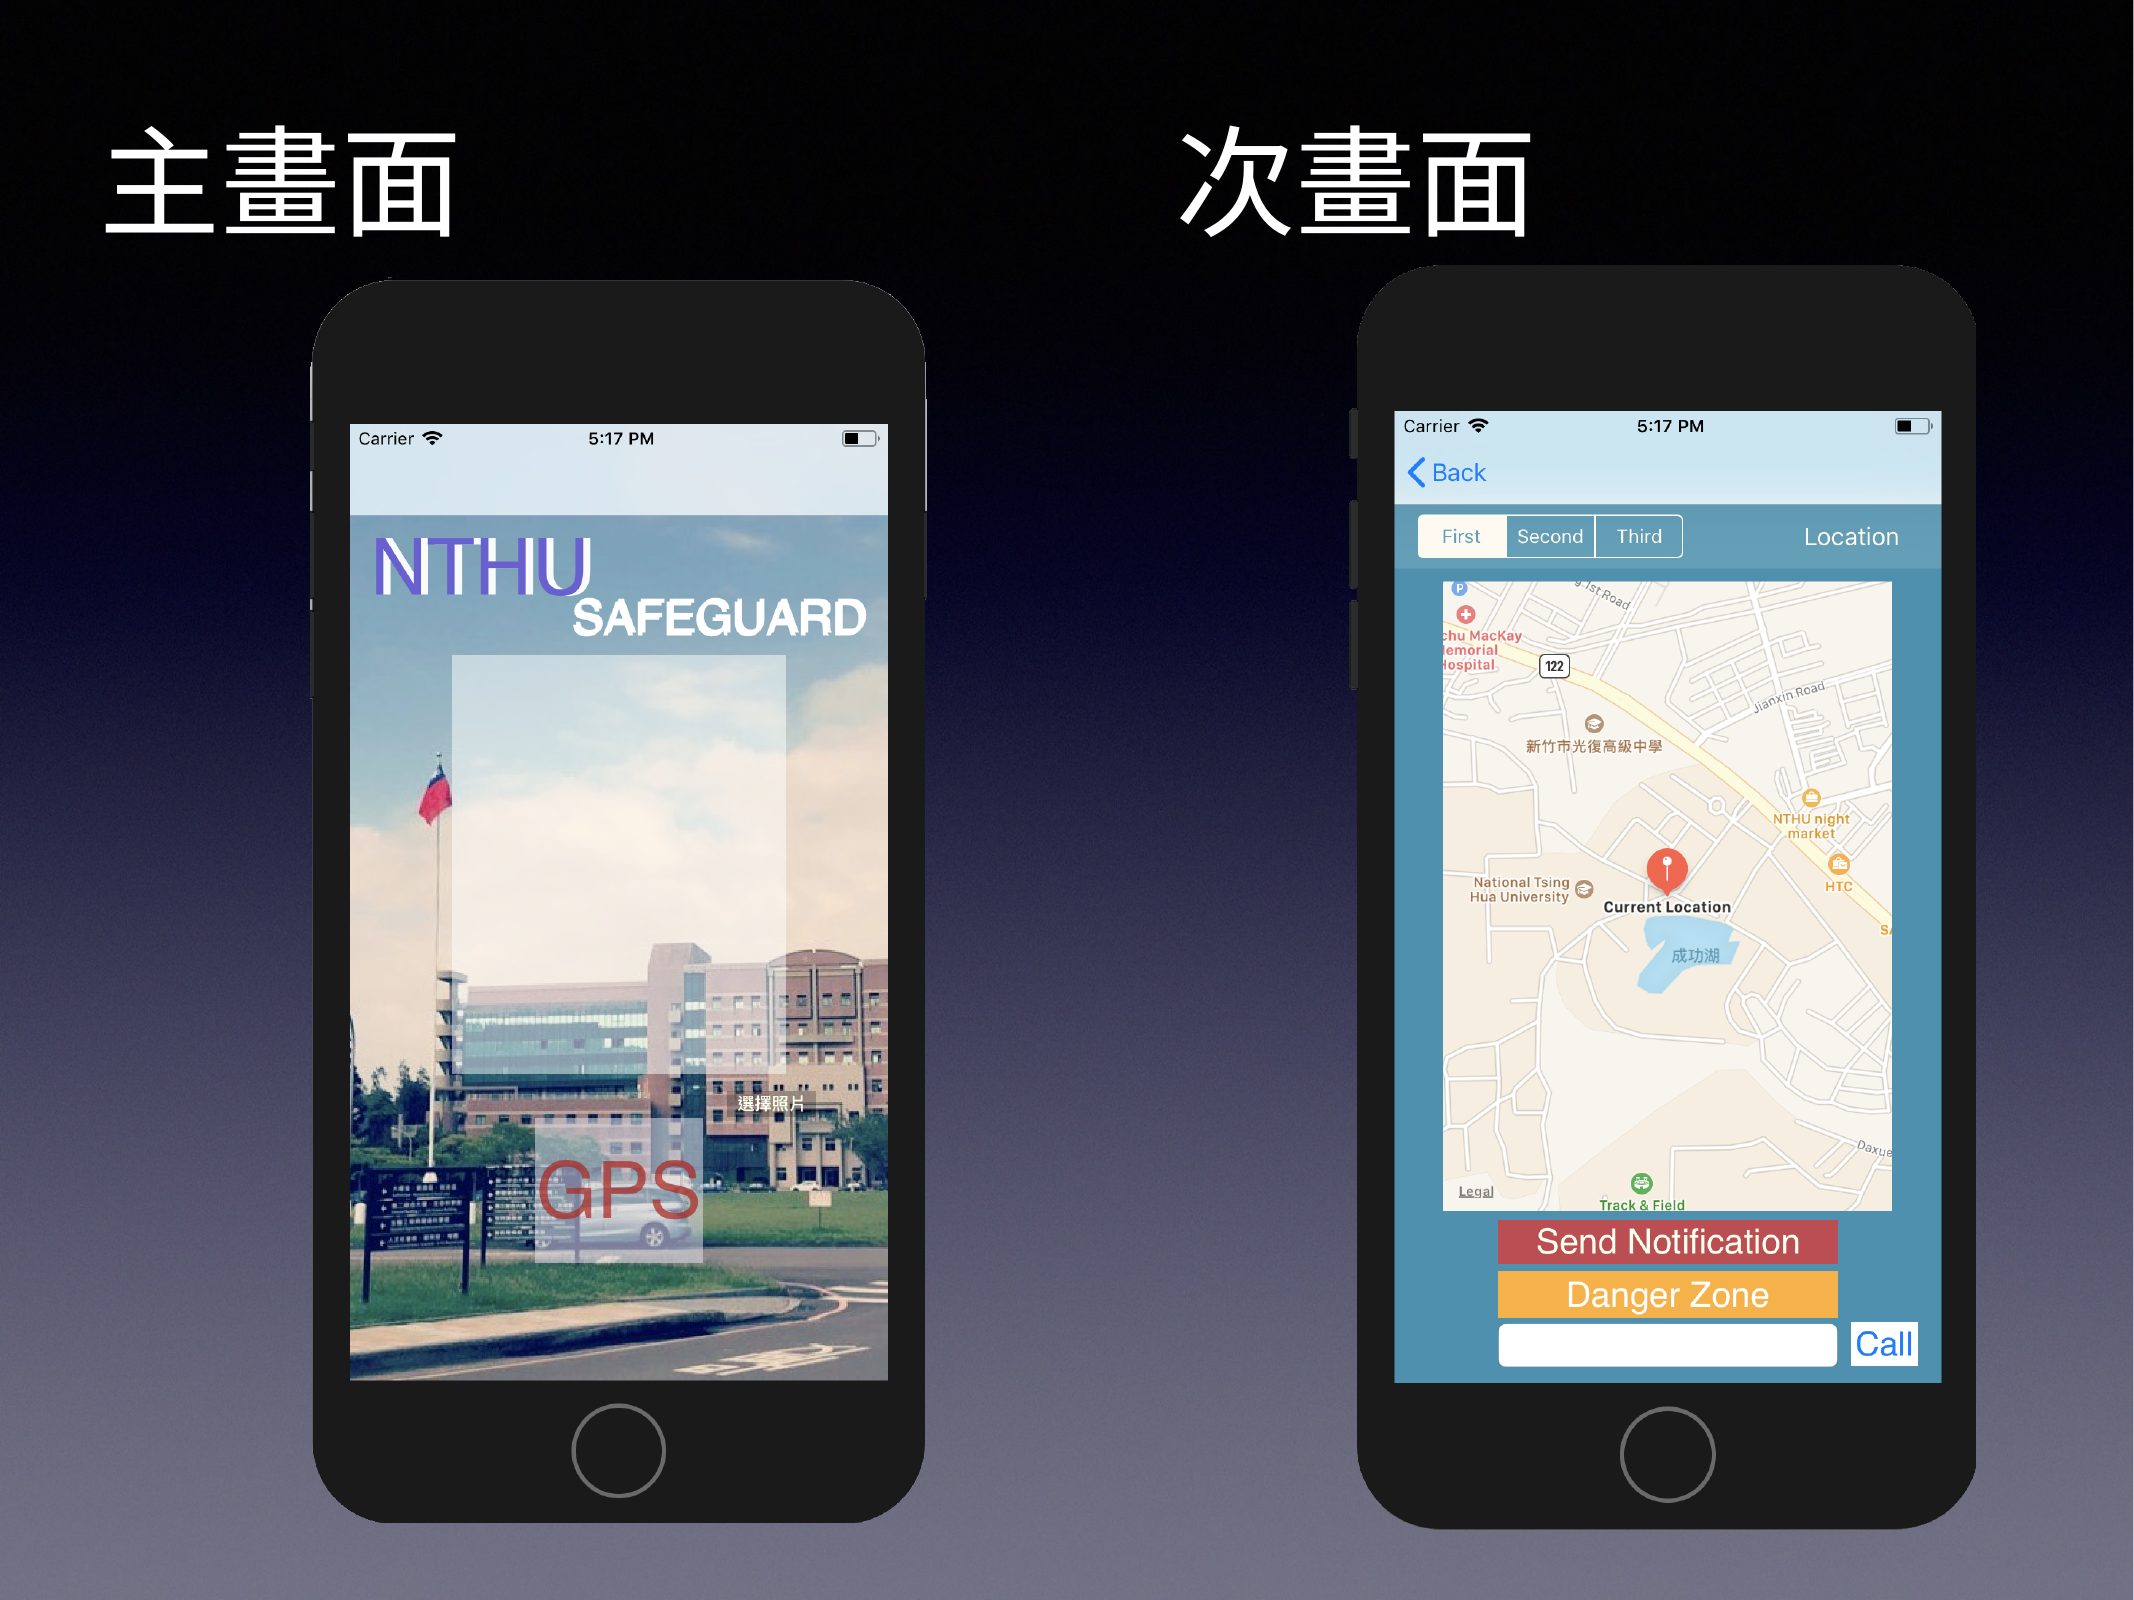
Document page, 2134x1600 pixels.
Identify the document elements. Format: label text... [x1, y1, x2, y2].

text_box 主畫面 [91, 98, 471, 260]
picture [0, 0, 2134, 1600]
text_box 次畫面 [1166, 98, 1546, 260]
